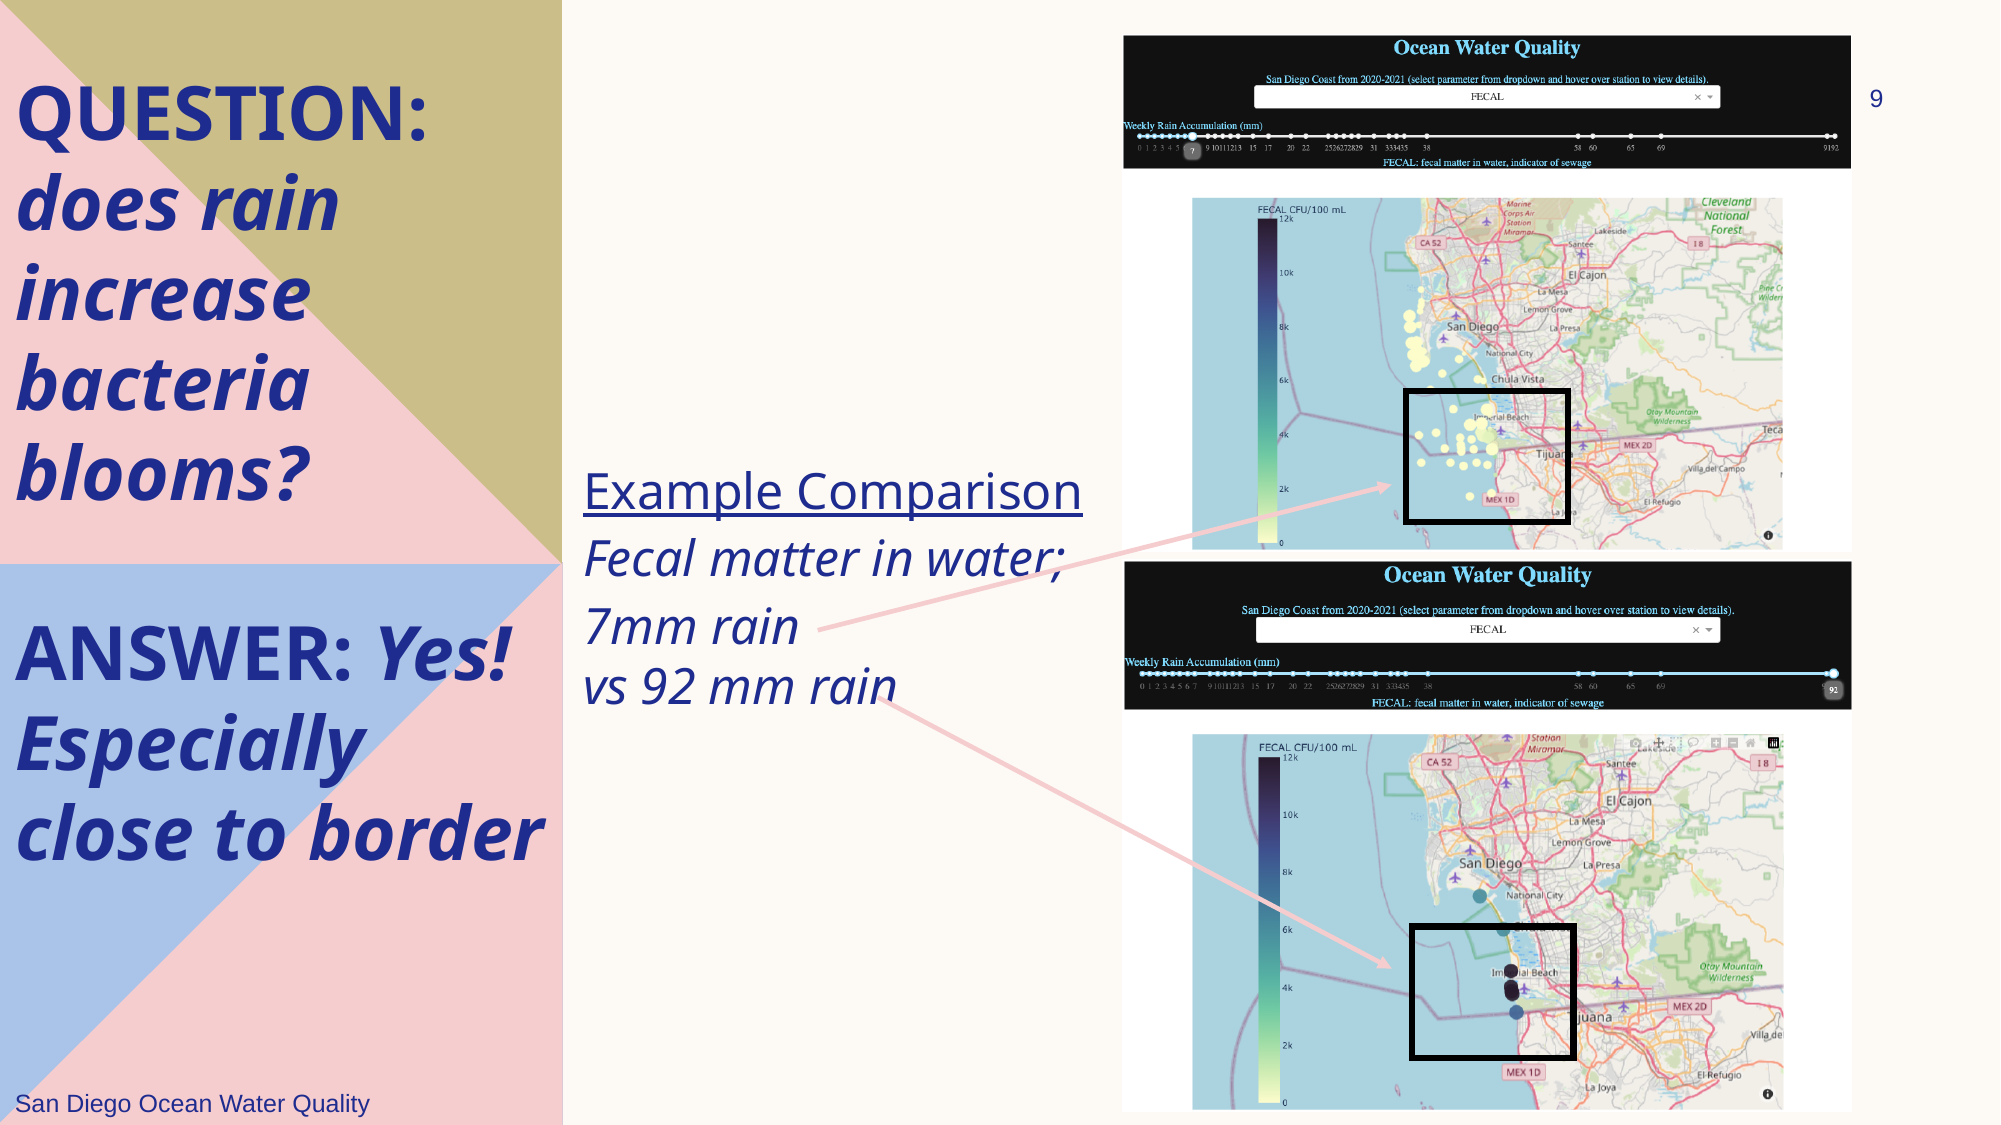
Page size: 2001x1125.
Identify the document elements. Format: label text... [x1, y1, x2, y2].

text_box San Diego Ocean Water Quality [0, 1079, 525, 1125]
slide_number 9 [1852, 75, 1958, 120]
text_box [877, 697, 1392, 969]
title QUESTION: does rain increase bacteria blooms? ANSWER: Yes! Especially close to border [0, 57, 563, 1108]
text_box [817, 484, 1392, 631]
picture [1122, 559, 1852, 1112]
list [1122, 34, 1852, 552]
text_box Example Comparison Fecal matter in water; 7mm rain vs 92 mm rain [568, 451, 1122, 1125]
